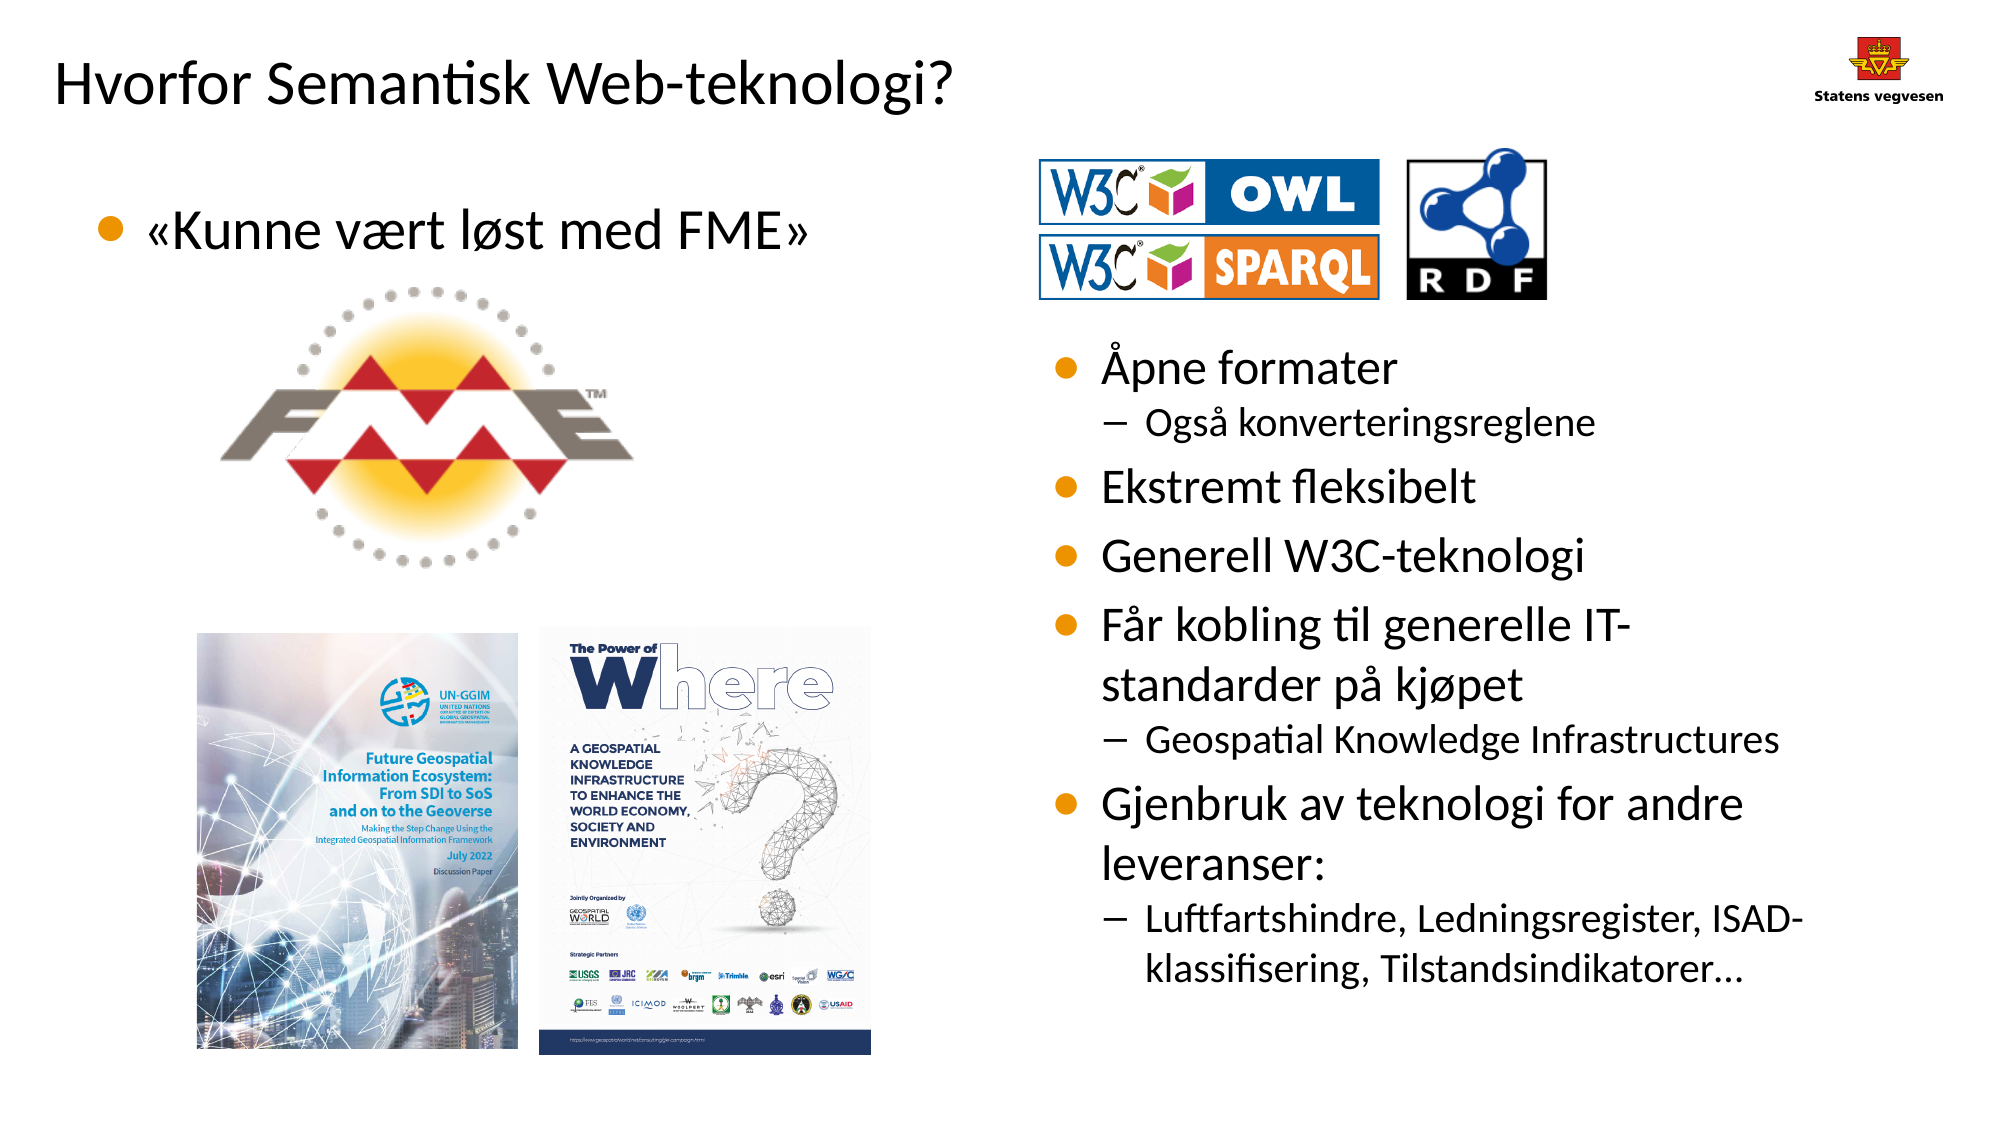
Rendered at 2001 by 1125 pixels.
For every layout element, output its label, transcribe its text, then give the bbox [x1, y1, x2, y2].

text_box Åpne formater Også konverteringsreglene Ekstremt fleksibelt Generell W3C-teknologi Får kobling til generelle IT-standarder på kjøpet Geospatial Knowledge Infrastructures Gjenbruk av teknologi for andre leveranser: Luftfartshindre, Ledningsregister, ISAD-klassifisering, Tilstandsindikatorer… [1036, 327, 1841, 1024]
picture [1034, 159, 1384, 226]
picture [539, 626, 871, 1055]
picture [1034, 234, 1384, 301]
title Hvorfor Semantisk Web-teknologi? [54, 41, 1790, 119]
picture [1401, 148, 1553, 301]
picture [196, 633, 519, 1049]
picture [220, 287, 634, 570]
list «Kunne vært løst med FME» [78, 183, 882, 420]
picture [1815, 37, 1943, 104]
